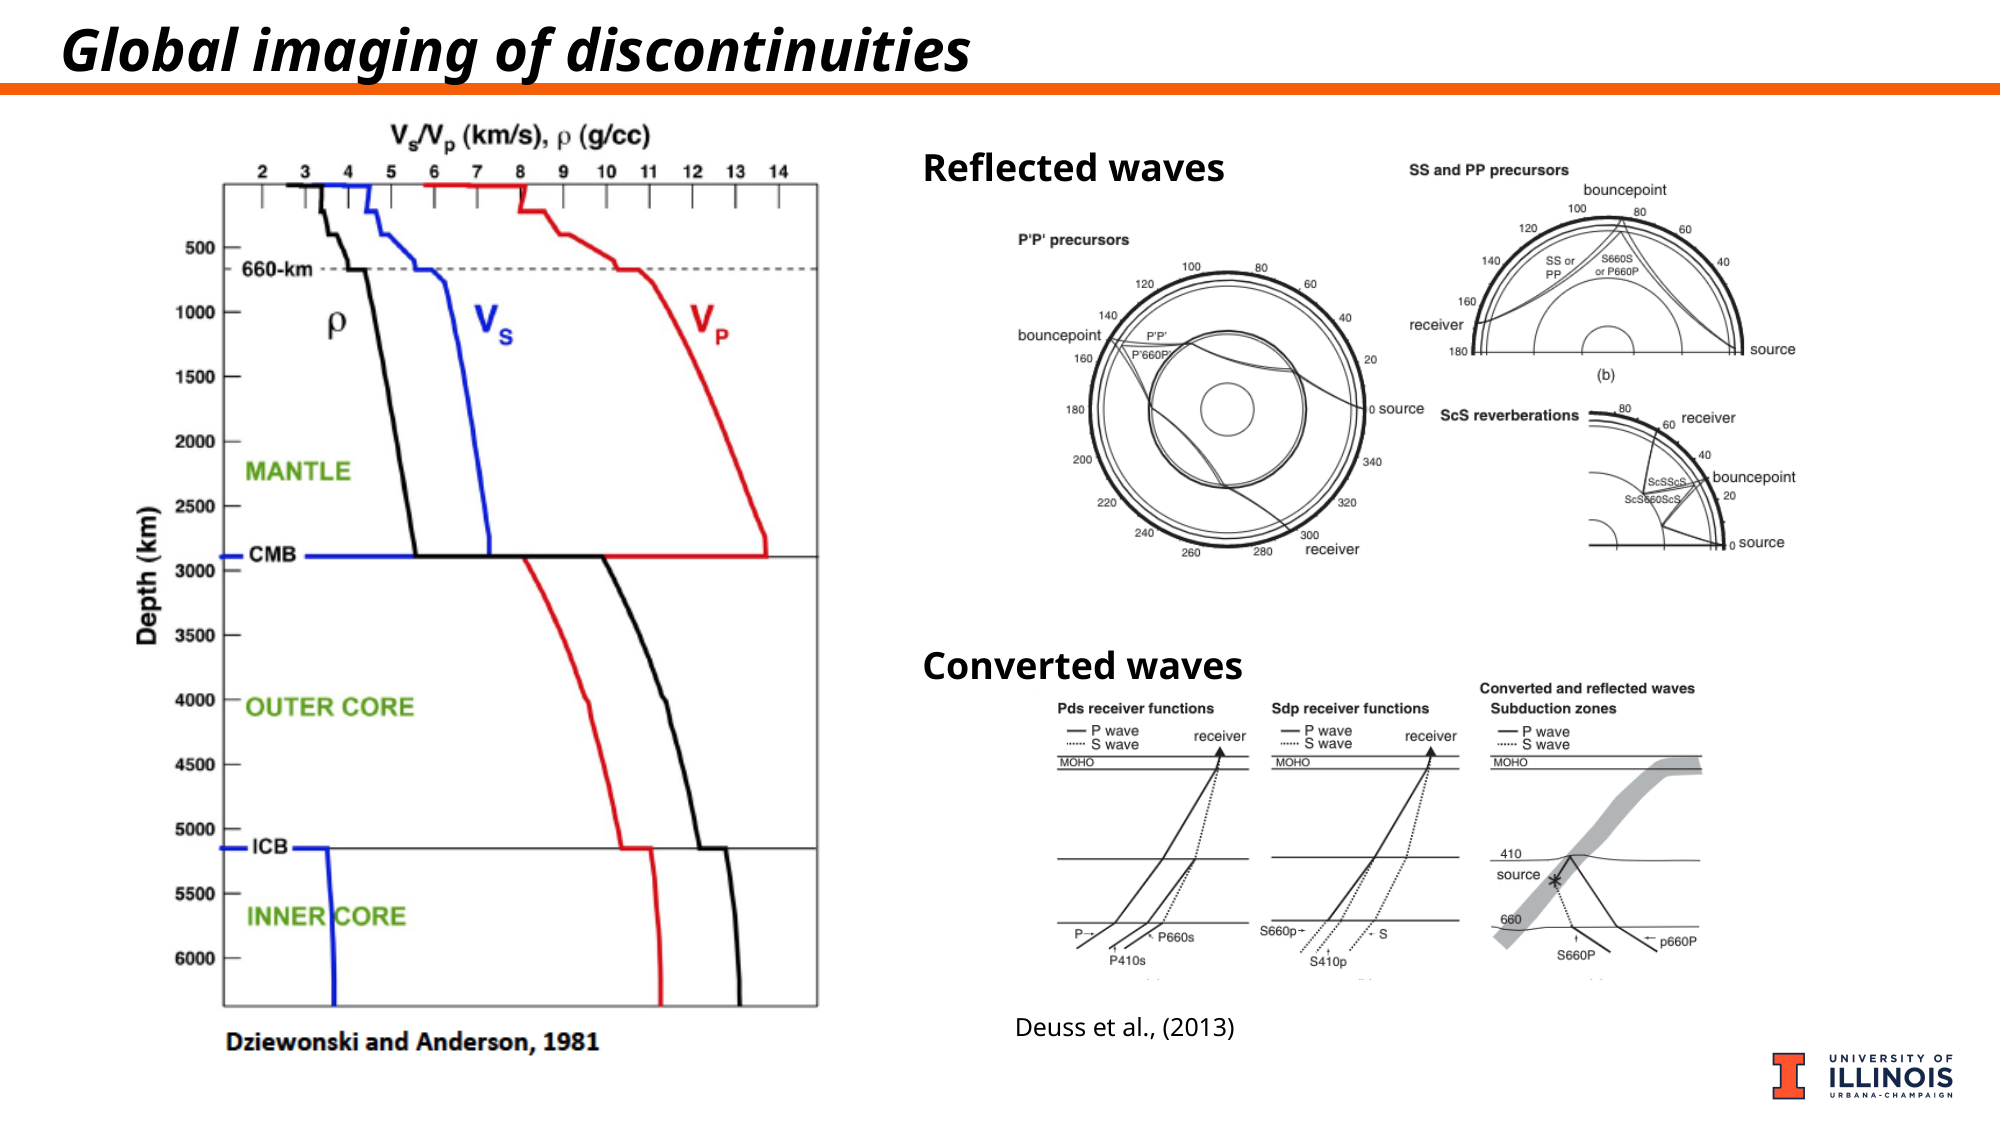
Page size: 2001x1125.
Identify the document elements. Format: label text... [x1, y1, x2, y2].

picture [955, 668, 1771, 980]
picture [1747, 1030, 1978, 1125]
picture [963, 145, 1836, 563]
picture [135, 111, 842, 1069]
text_box Deuss et al., (2013) [999, 1003, 1419, 1049]
text_box Reflected waves [907, 136, 1324, 196]
text_box Converted waves [907, 634, 1324, 695]
title Global imaging of discontinuities [45, 0, 1771, 112]
